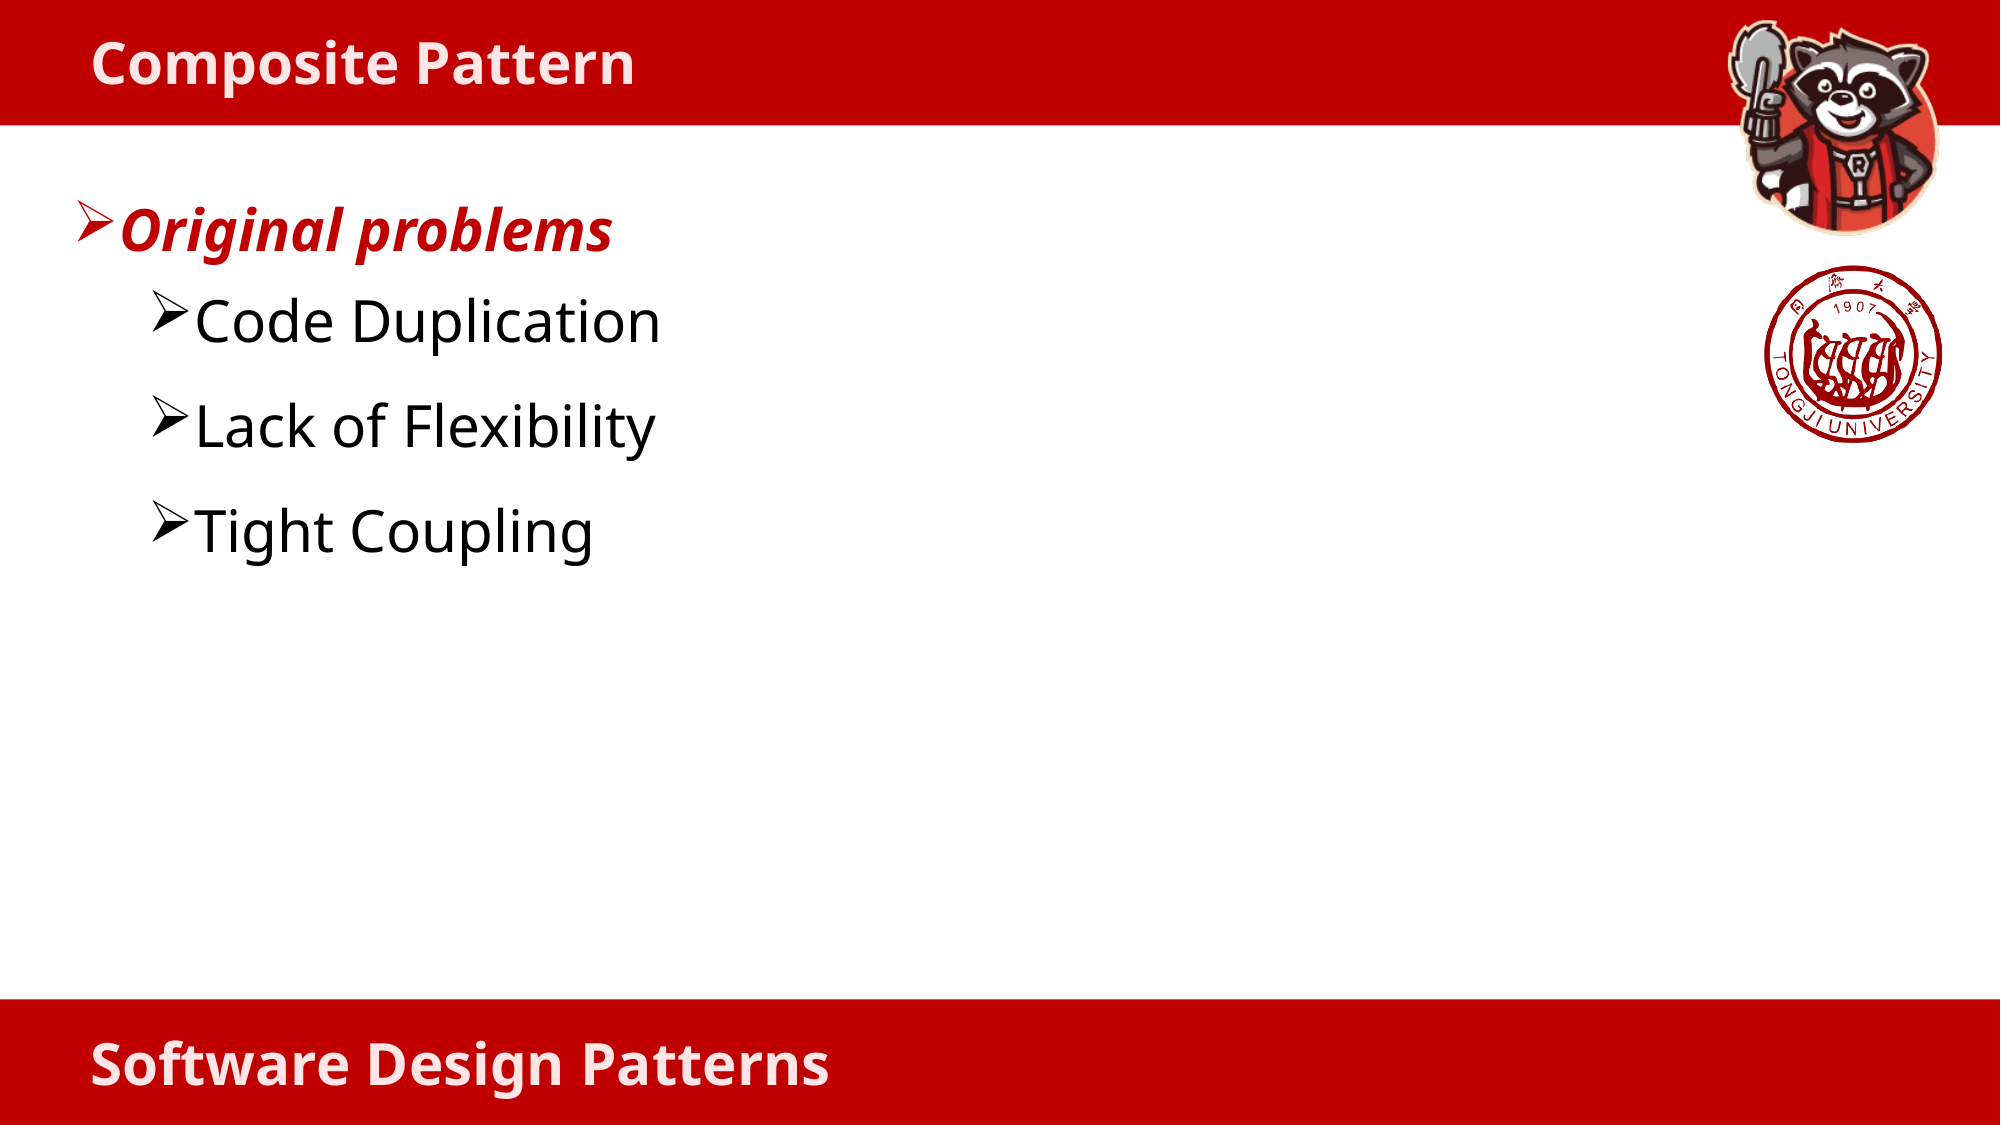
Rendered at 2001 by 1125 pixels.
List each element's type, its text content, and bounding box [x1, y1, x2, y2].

text_box Composite Pattern [75, 18, 763, 104]
text_box [0, 0, 2000, 126]
text_box Software Design Patterns [75, 1019, 1092, 1104]
text_box [0, 998, 2000, 1125]
text_box Original problems Code Duplication Lack of Flexibility Tight Coupling [57, 150, 1028, 616]
picture [1723, 19, 1948, 239]
picture [1764, 257, 1961, 443]
